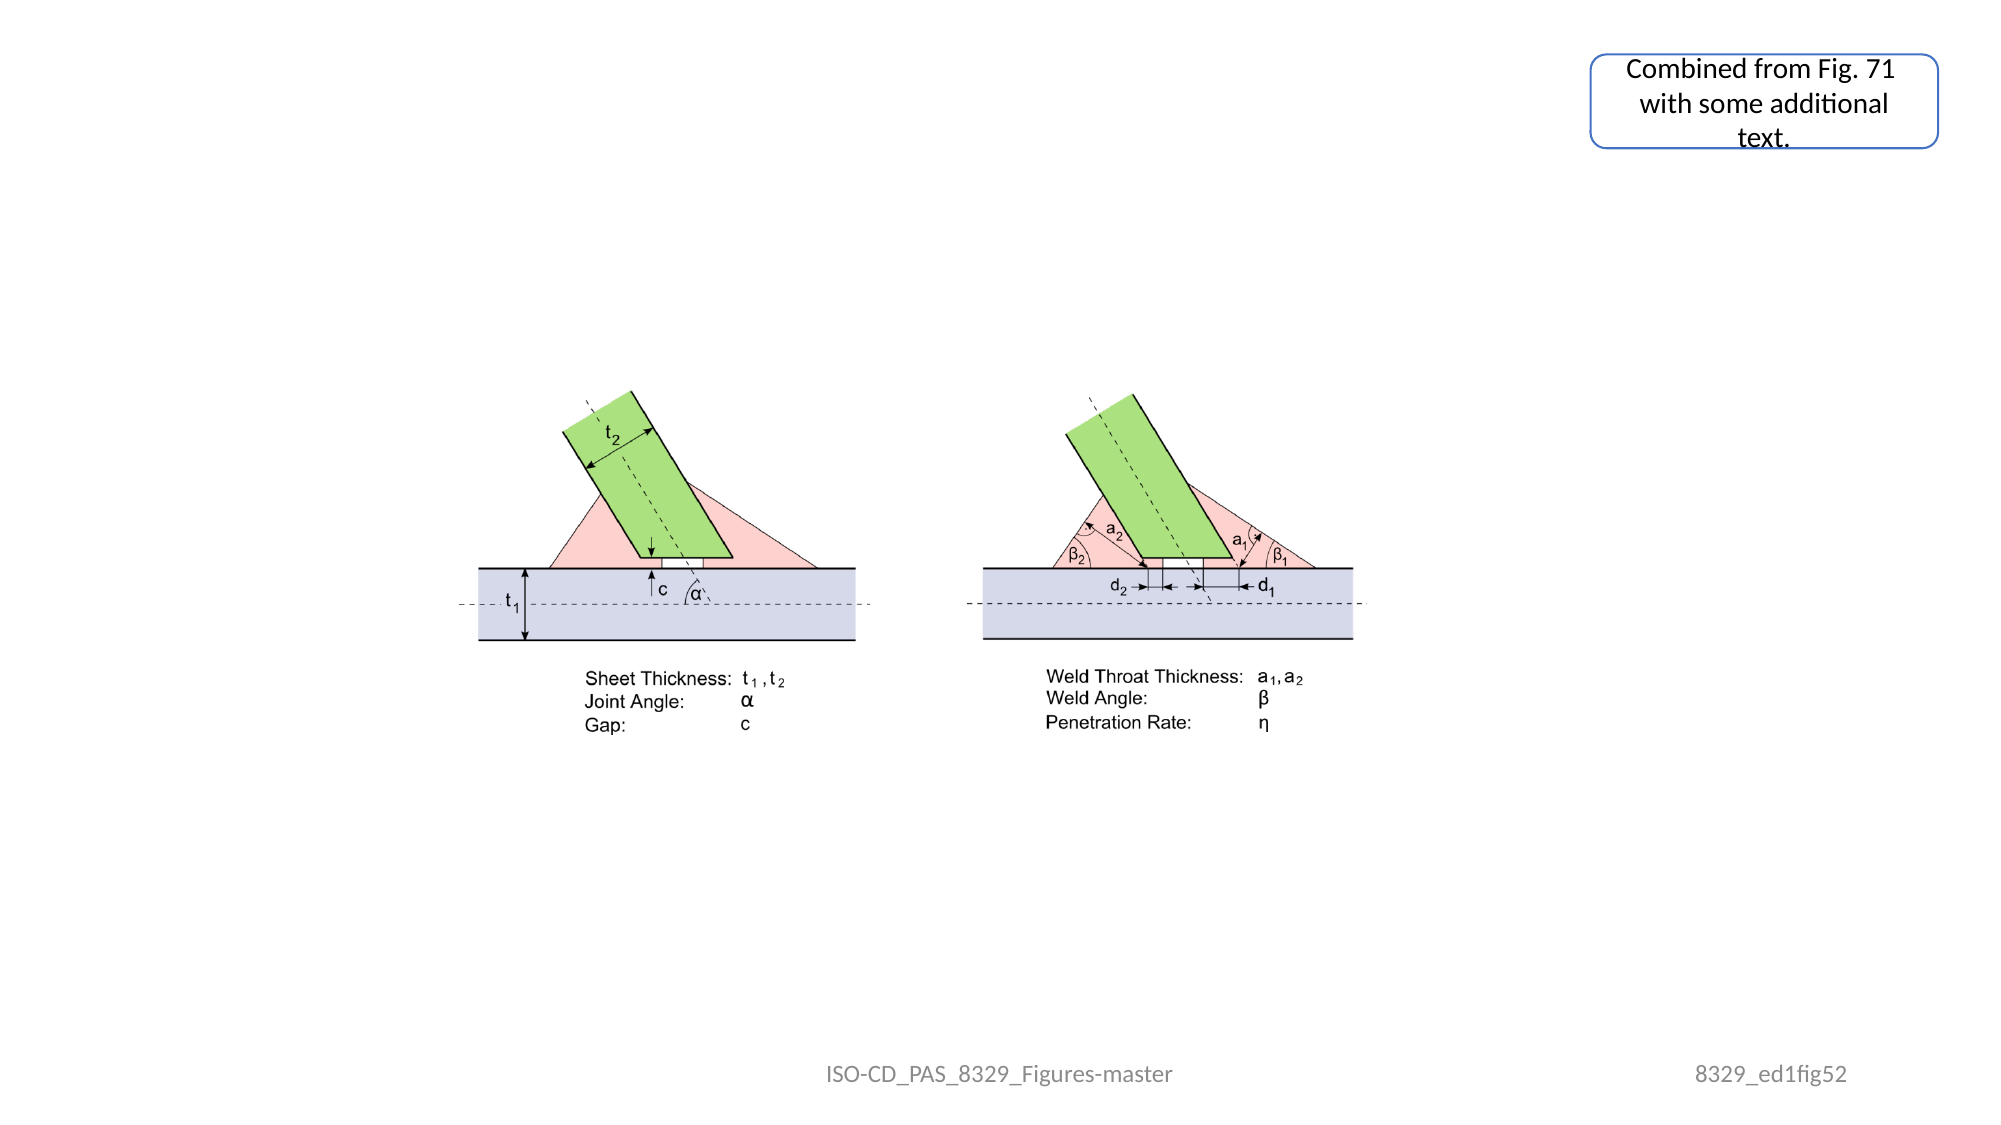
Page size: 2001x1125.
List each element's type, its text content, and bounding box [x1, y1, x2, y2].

text_box Combined from Fig. 71 with some additional text. [1589, 53, 1940, 150]
picture [459, 390, 870, 735]
footer ISO-CD_PAS_8329_Figures-master [662, 1042, 1338, 1103]
slide_number 8329_ed1fig52 [1412, 1042, 1863, 1103]
picture [967, 393, 1367, 732]
